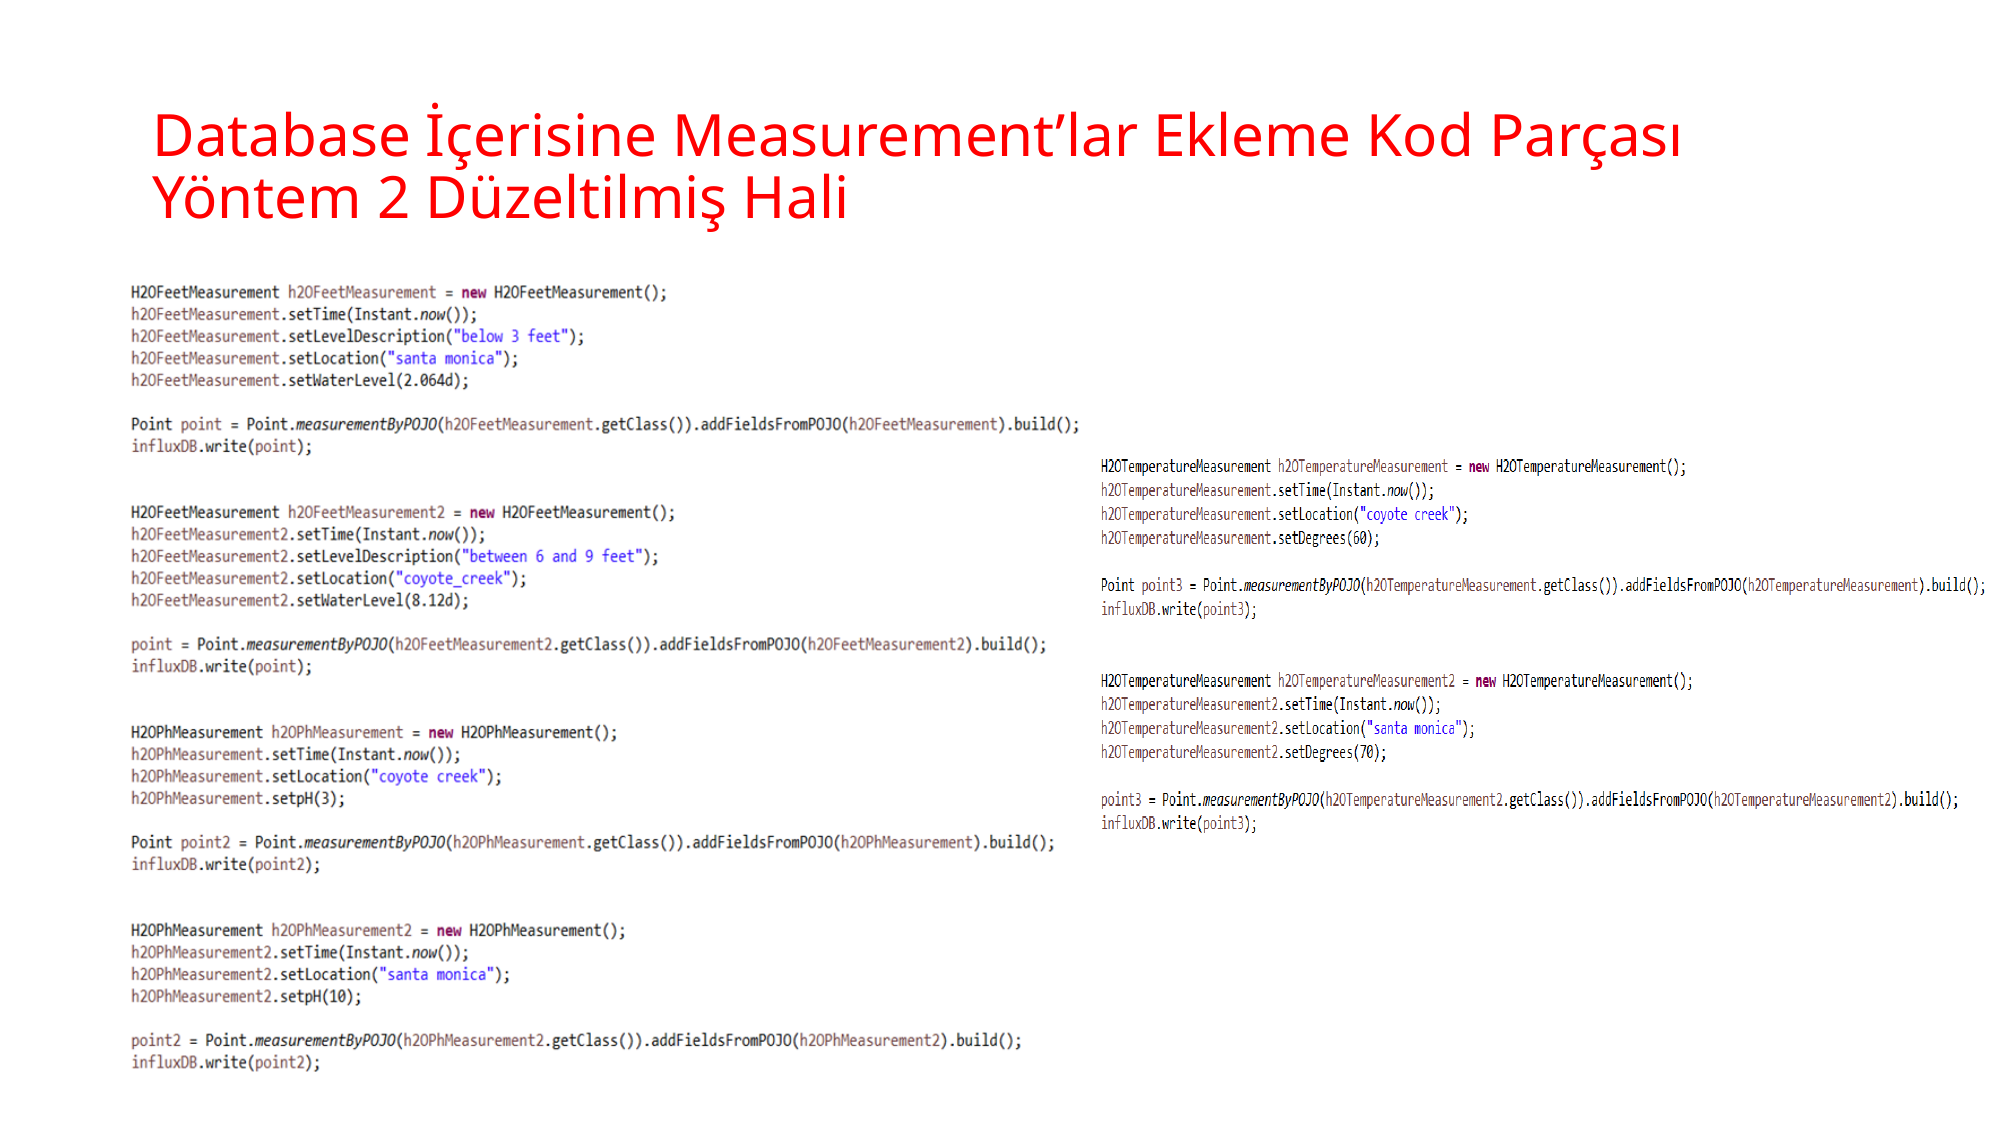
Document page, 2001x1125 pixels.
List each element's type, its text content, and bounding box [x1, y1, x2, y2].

title Database İçerisine Measurement’lar Ekleme Kod Parçası Yöntem 2 Düzeltilmiş Hali [137, 59, 1863, 278]
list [125, 277, 1084, 1080]
picture [1096, 448, 1989, 843]
